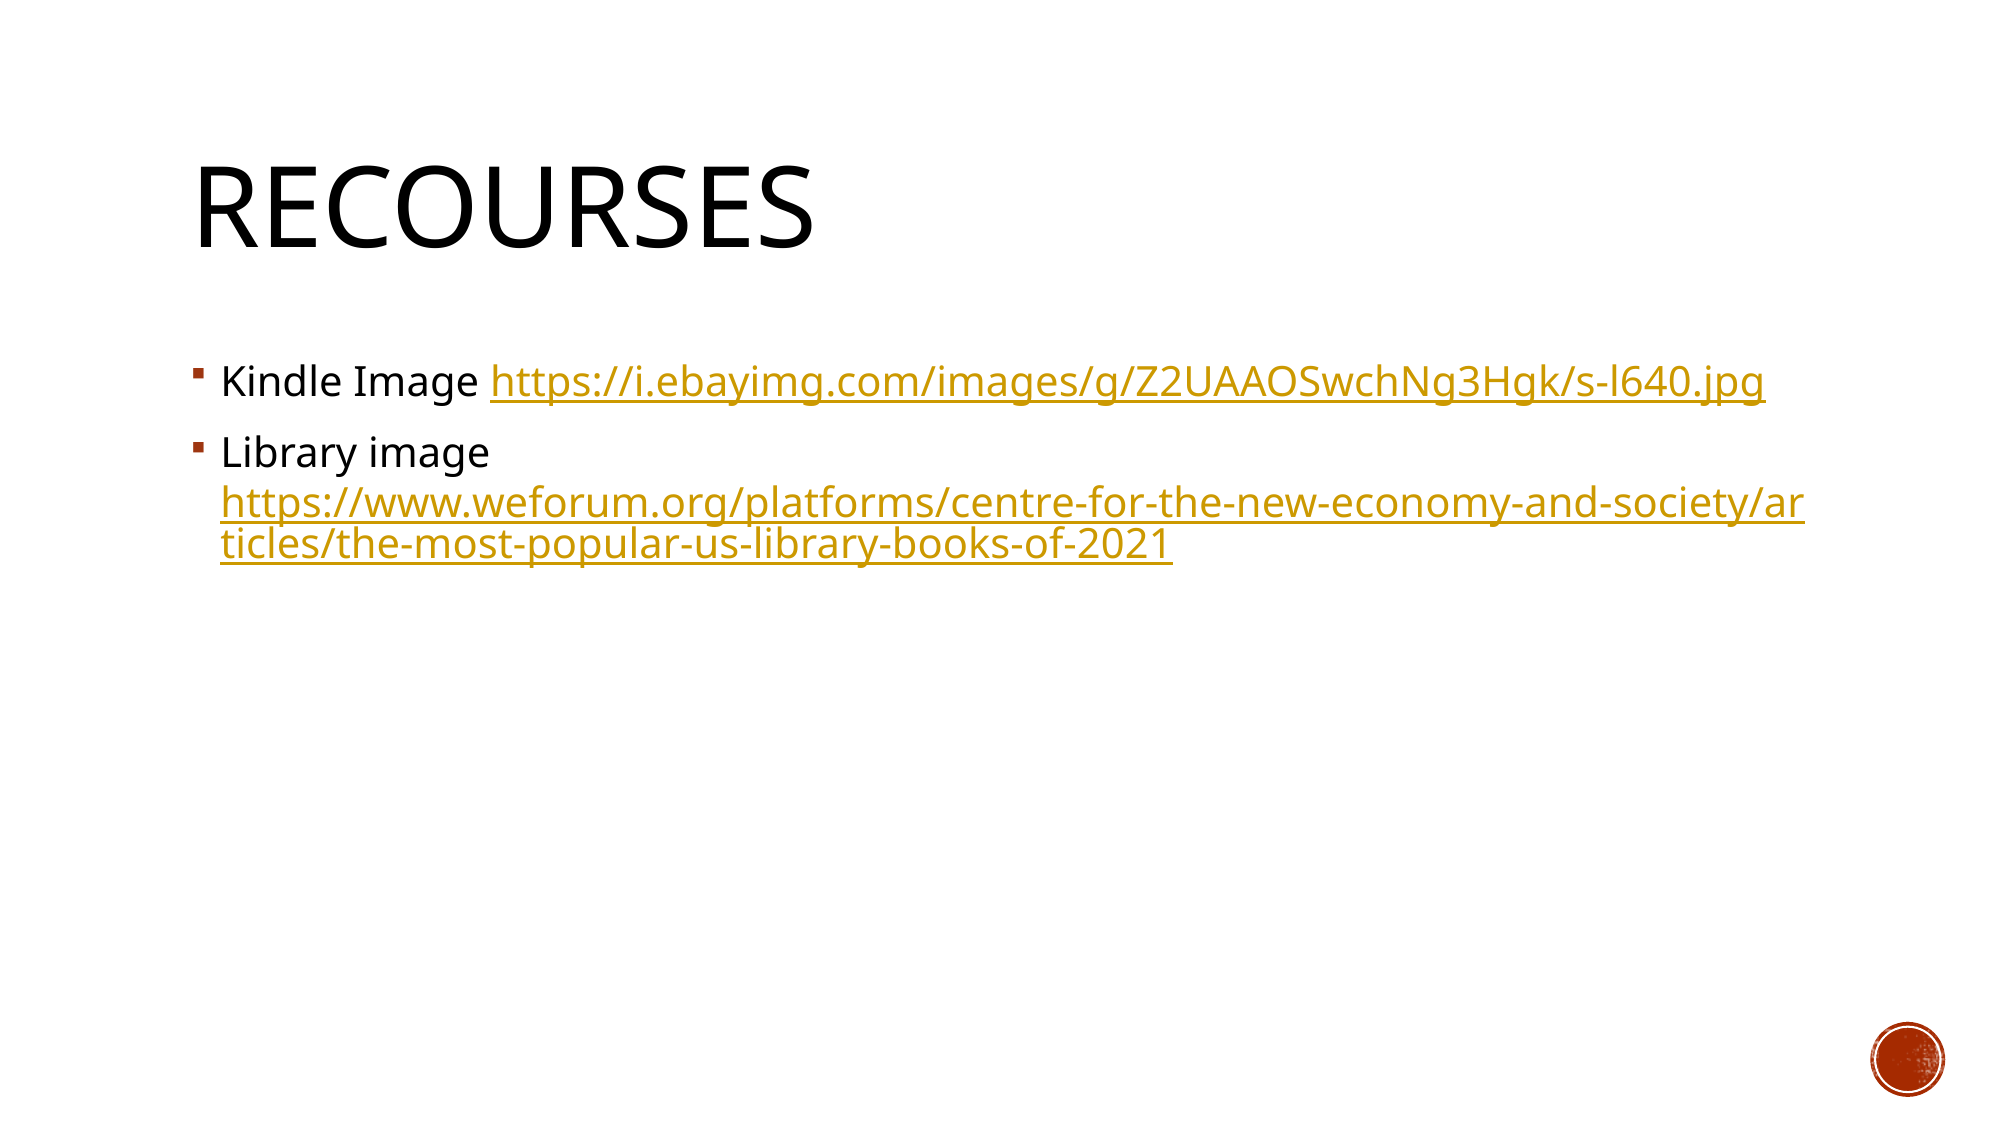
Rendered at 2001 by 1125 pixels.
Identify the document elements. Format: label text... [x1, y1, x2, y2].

title recourses [175, 79, 1826, 344]
list Kindle Image https://i.ebayimg.com/images/g/Z2UAAOSwchNg3Hgk/s-l640.jpg Library image https://www.weforum.org/platforms/centre-for-the-new-economy-and-society/articles/the-most-popular-us-library-books-of-2021 [175, 348, 1826, 1013]
